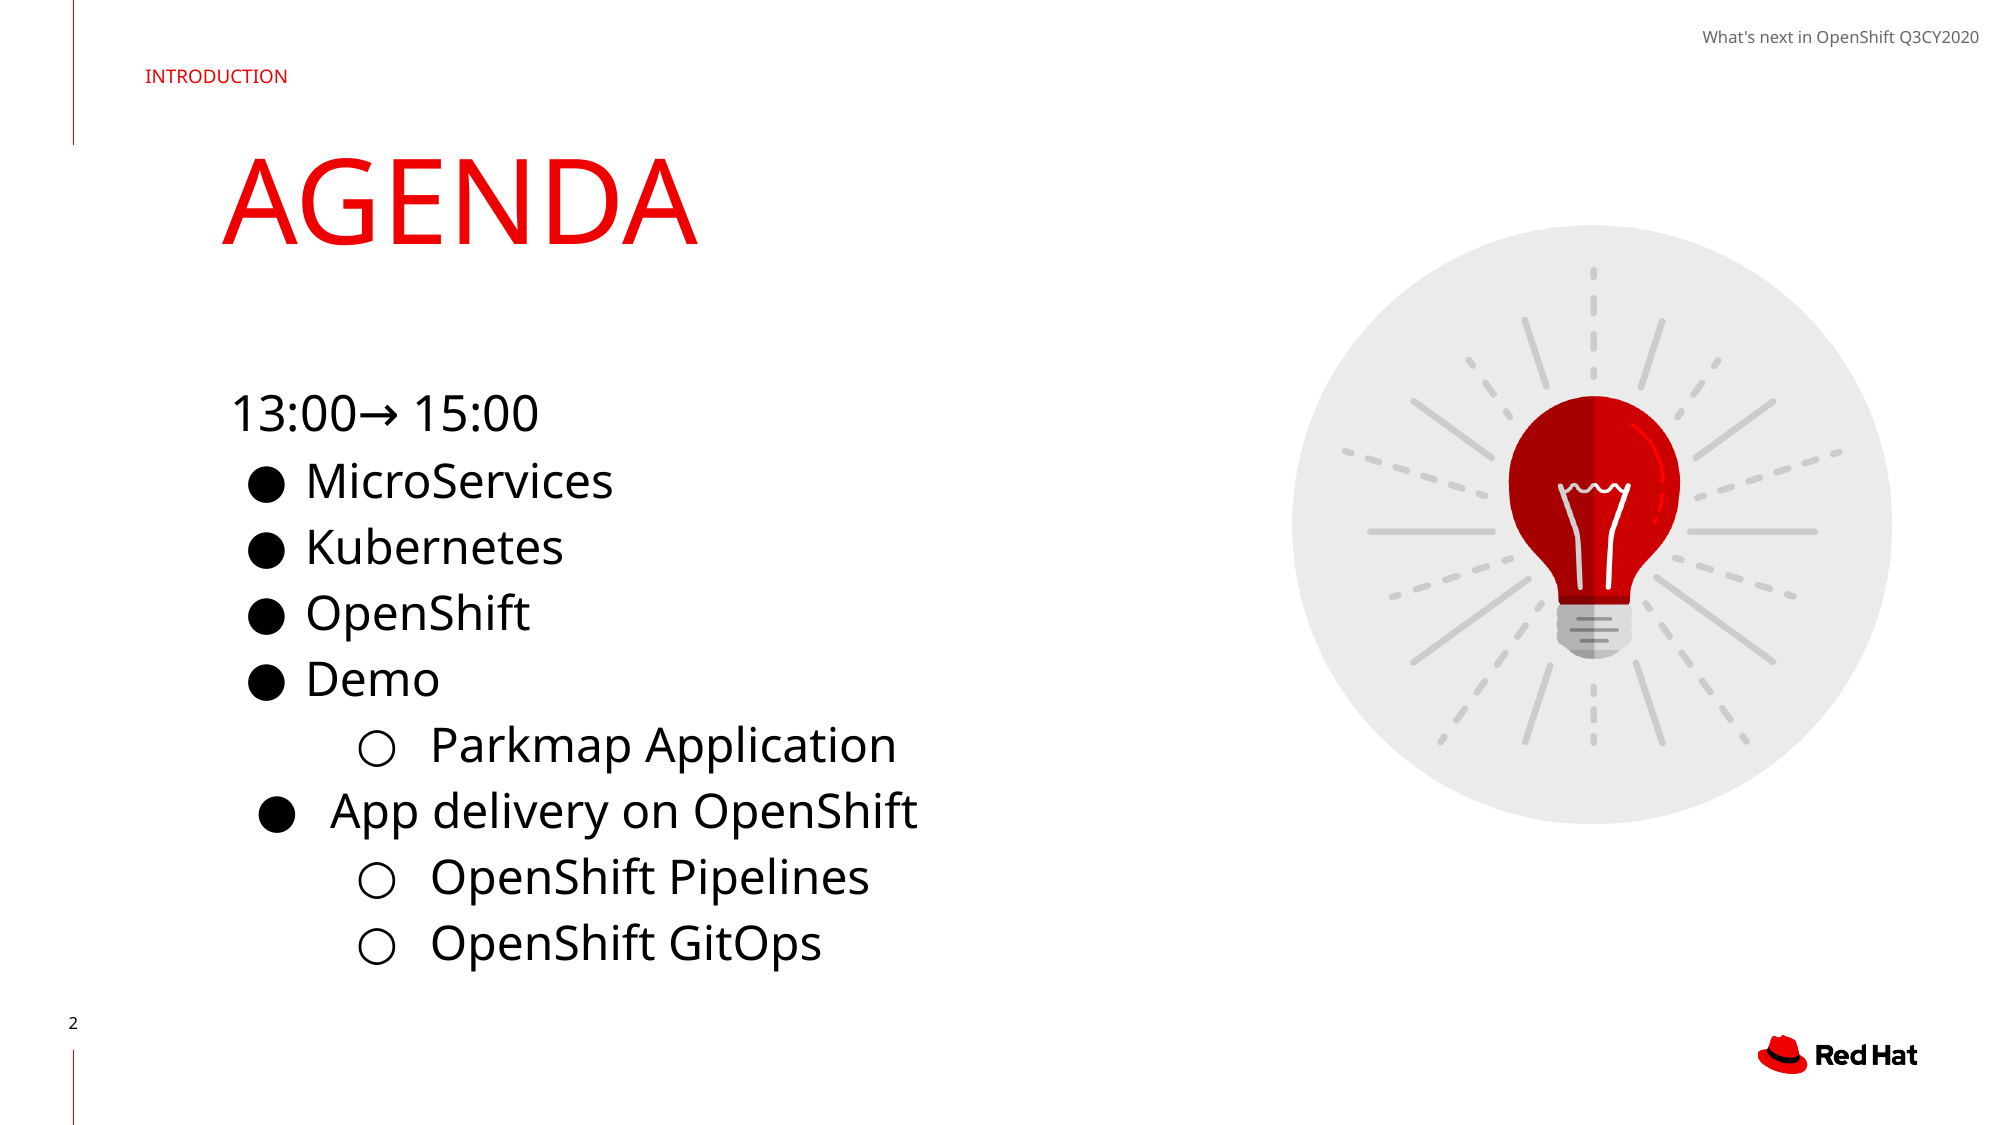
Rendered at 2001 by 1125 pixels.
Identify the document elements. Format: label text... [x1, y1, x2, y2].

text_box 13:00→ 15:00 MicroServices Kubernetes OpenShift Demo Parkmap Application App delivery on OpenShift OpenShift Pipelines OpenShift GitOps [209, 352, 1222, 1026]
title AGENDA [0, 89, 922, 809]
picture [1292, 225, 1892, 824]
picture [1757, 1035, 1918, 1074]
slide_number ‹#› [13, 1012, 134, 1036]
subtitle INTRODUCTION [73, 9, 919, 89]
